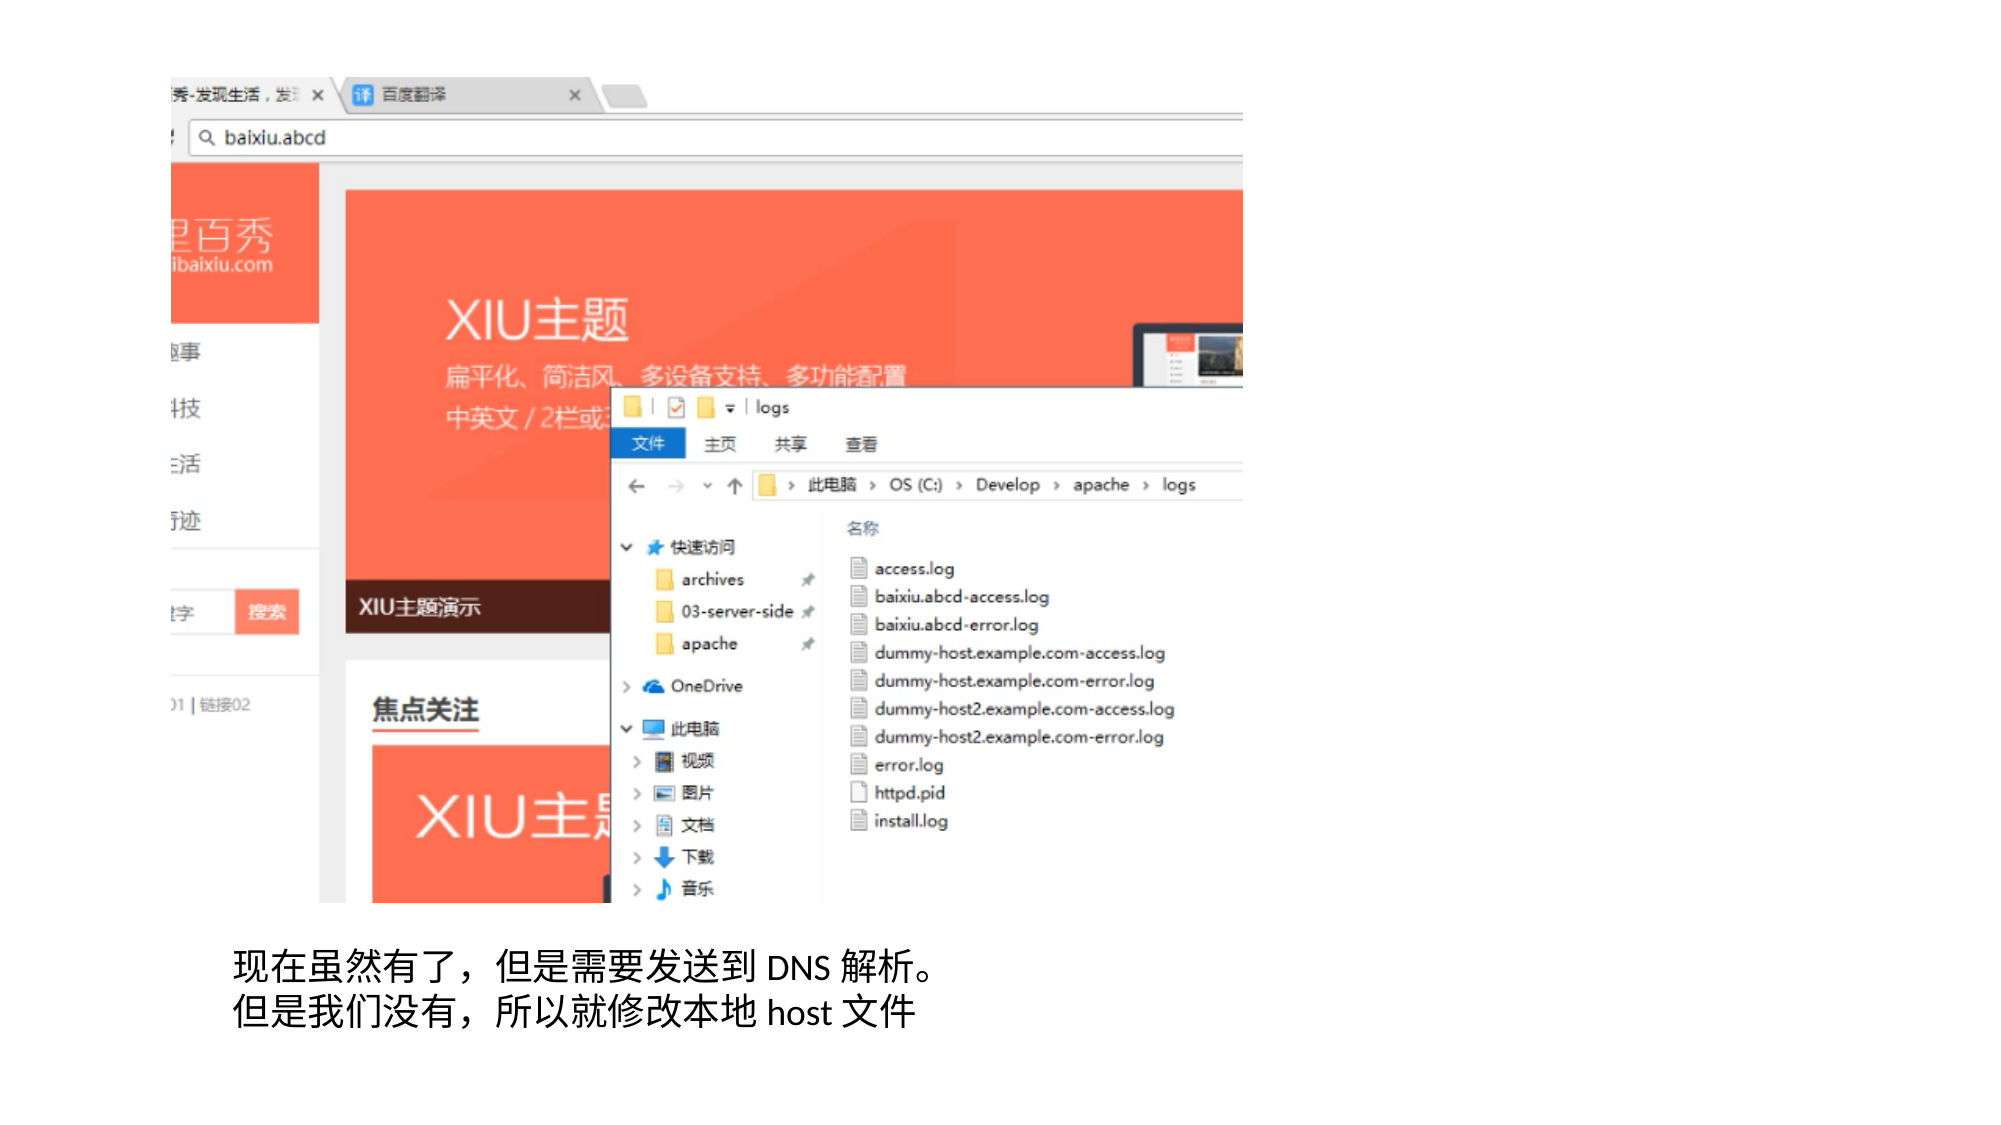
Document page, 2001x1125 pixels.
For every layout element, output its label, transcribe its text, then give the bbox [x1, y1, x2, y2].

picture [171, 77, 1243, 903]
text_box 现在虽然有了，但是需要发送到DNS解析。但是我们没有，所以就修改本地host文件 [217, 935, 999, 1040]
